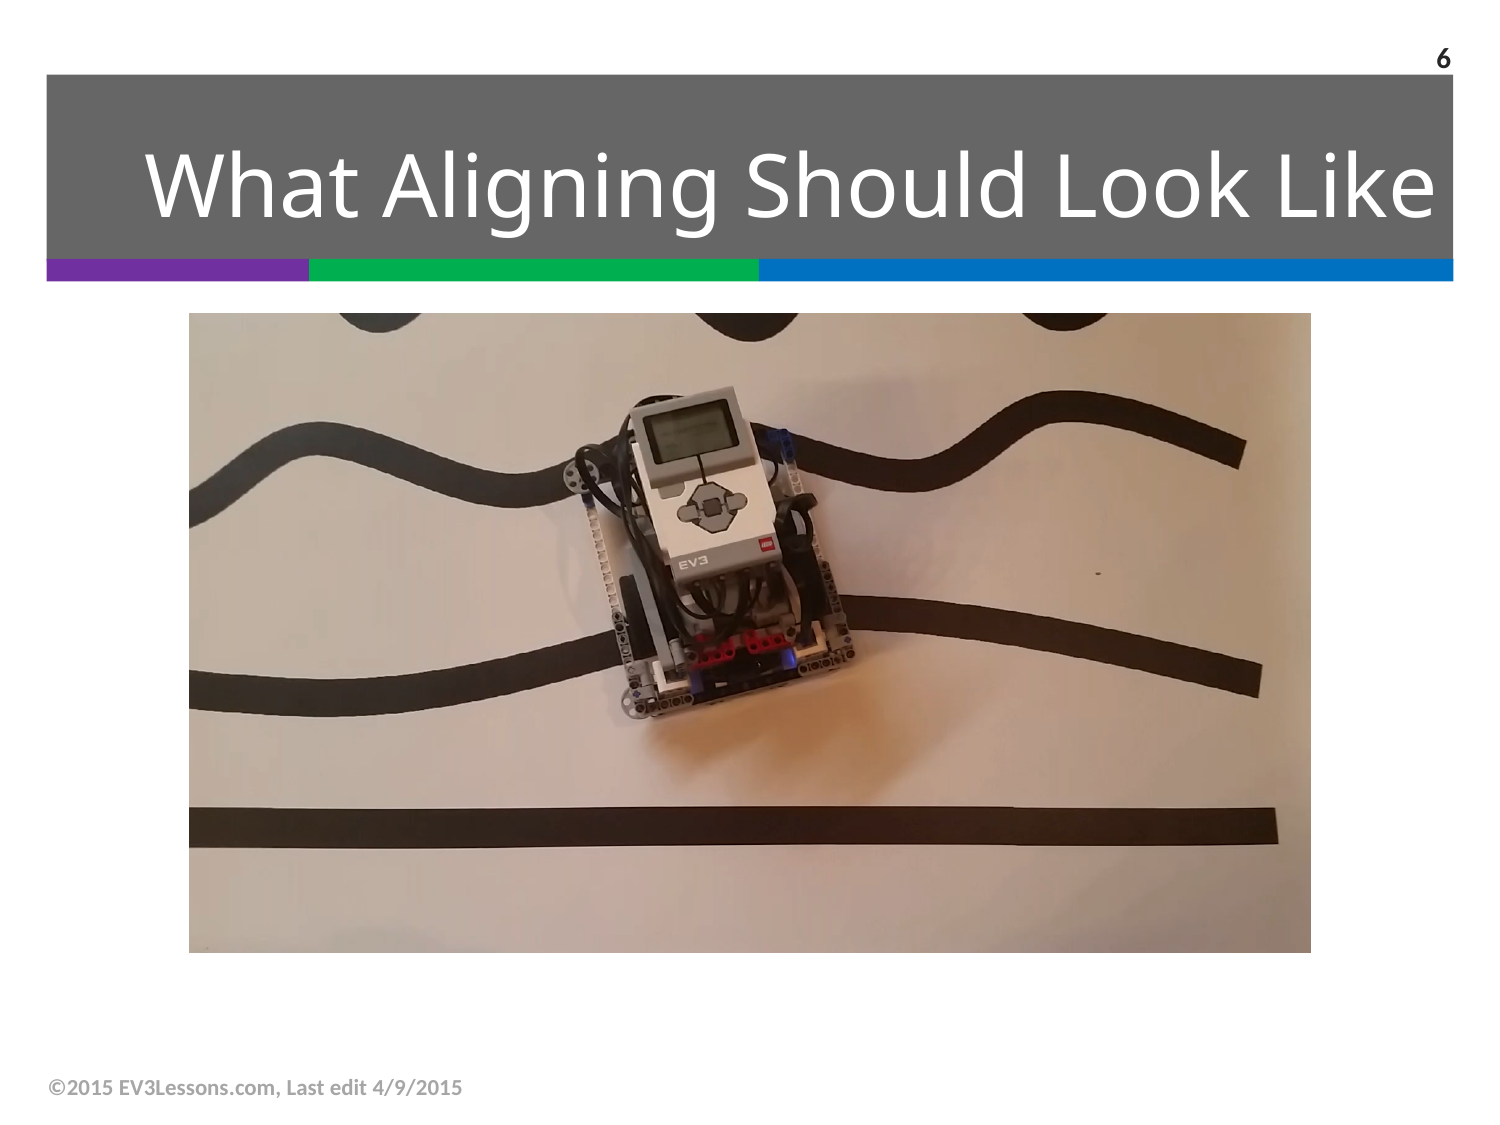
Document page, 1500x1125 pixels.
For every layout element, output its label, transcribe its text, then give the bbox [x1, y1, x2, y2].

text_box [187, 312, 1312, 955]
footer ©2015 EV3Lessons.com, Last edit 4/9/2015 [32, 1055, 1038, 1116]
title What Aligning Should Look Like [46, 103, 1454, 263]
slide_number 6 [1362, 27, 1466, 87]
